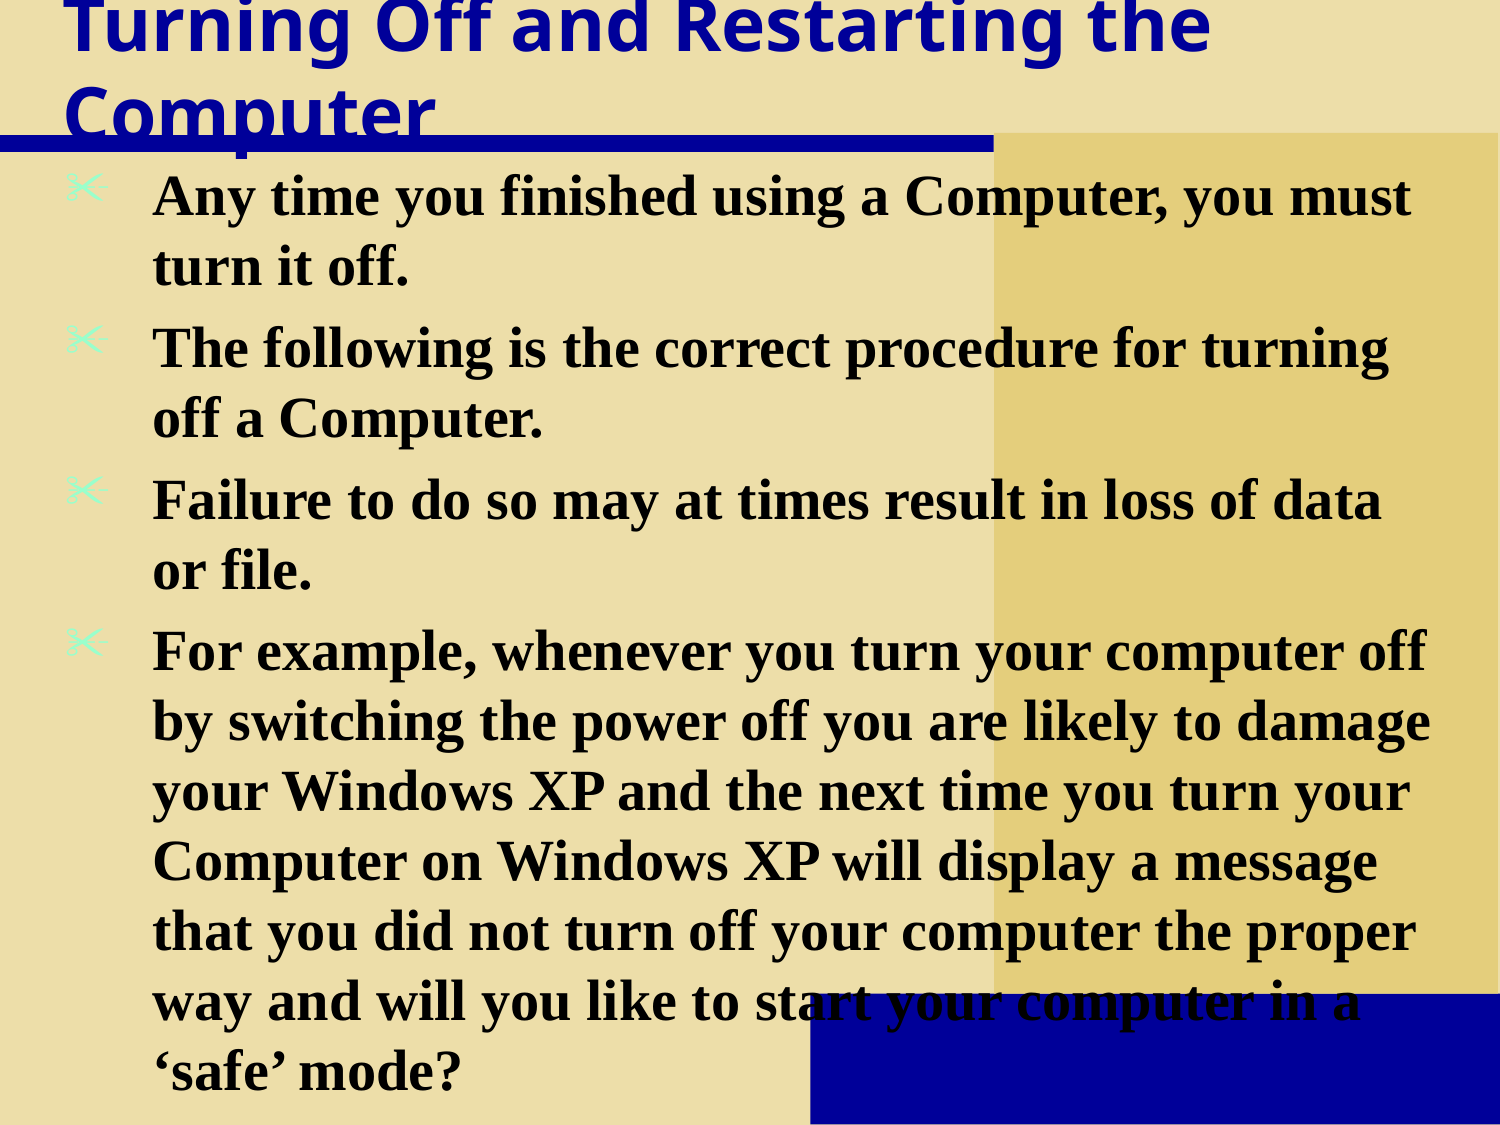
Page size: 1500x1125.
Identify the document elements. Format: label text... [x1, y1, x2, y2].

list Any time you finished using a Computer, you must turn it off. The following is the correct procedure for turning off a Computer. Failure to do so may at times result in loss of data or file. For example, whenever you turn your computer off by switching the power off you are likely to damage your Windows XP and the next time you turn your Computer on Windows XP will display a message that you did not turn off your computer the proper way and will you like to start your computer in a ‘safe’ mode? [49, 149, 1459, 931]
title Turning Off and Restarting the Computer [47, 0, 1456, 133]
